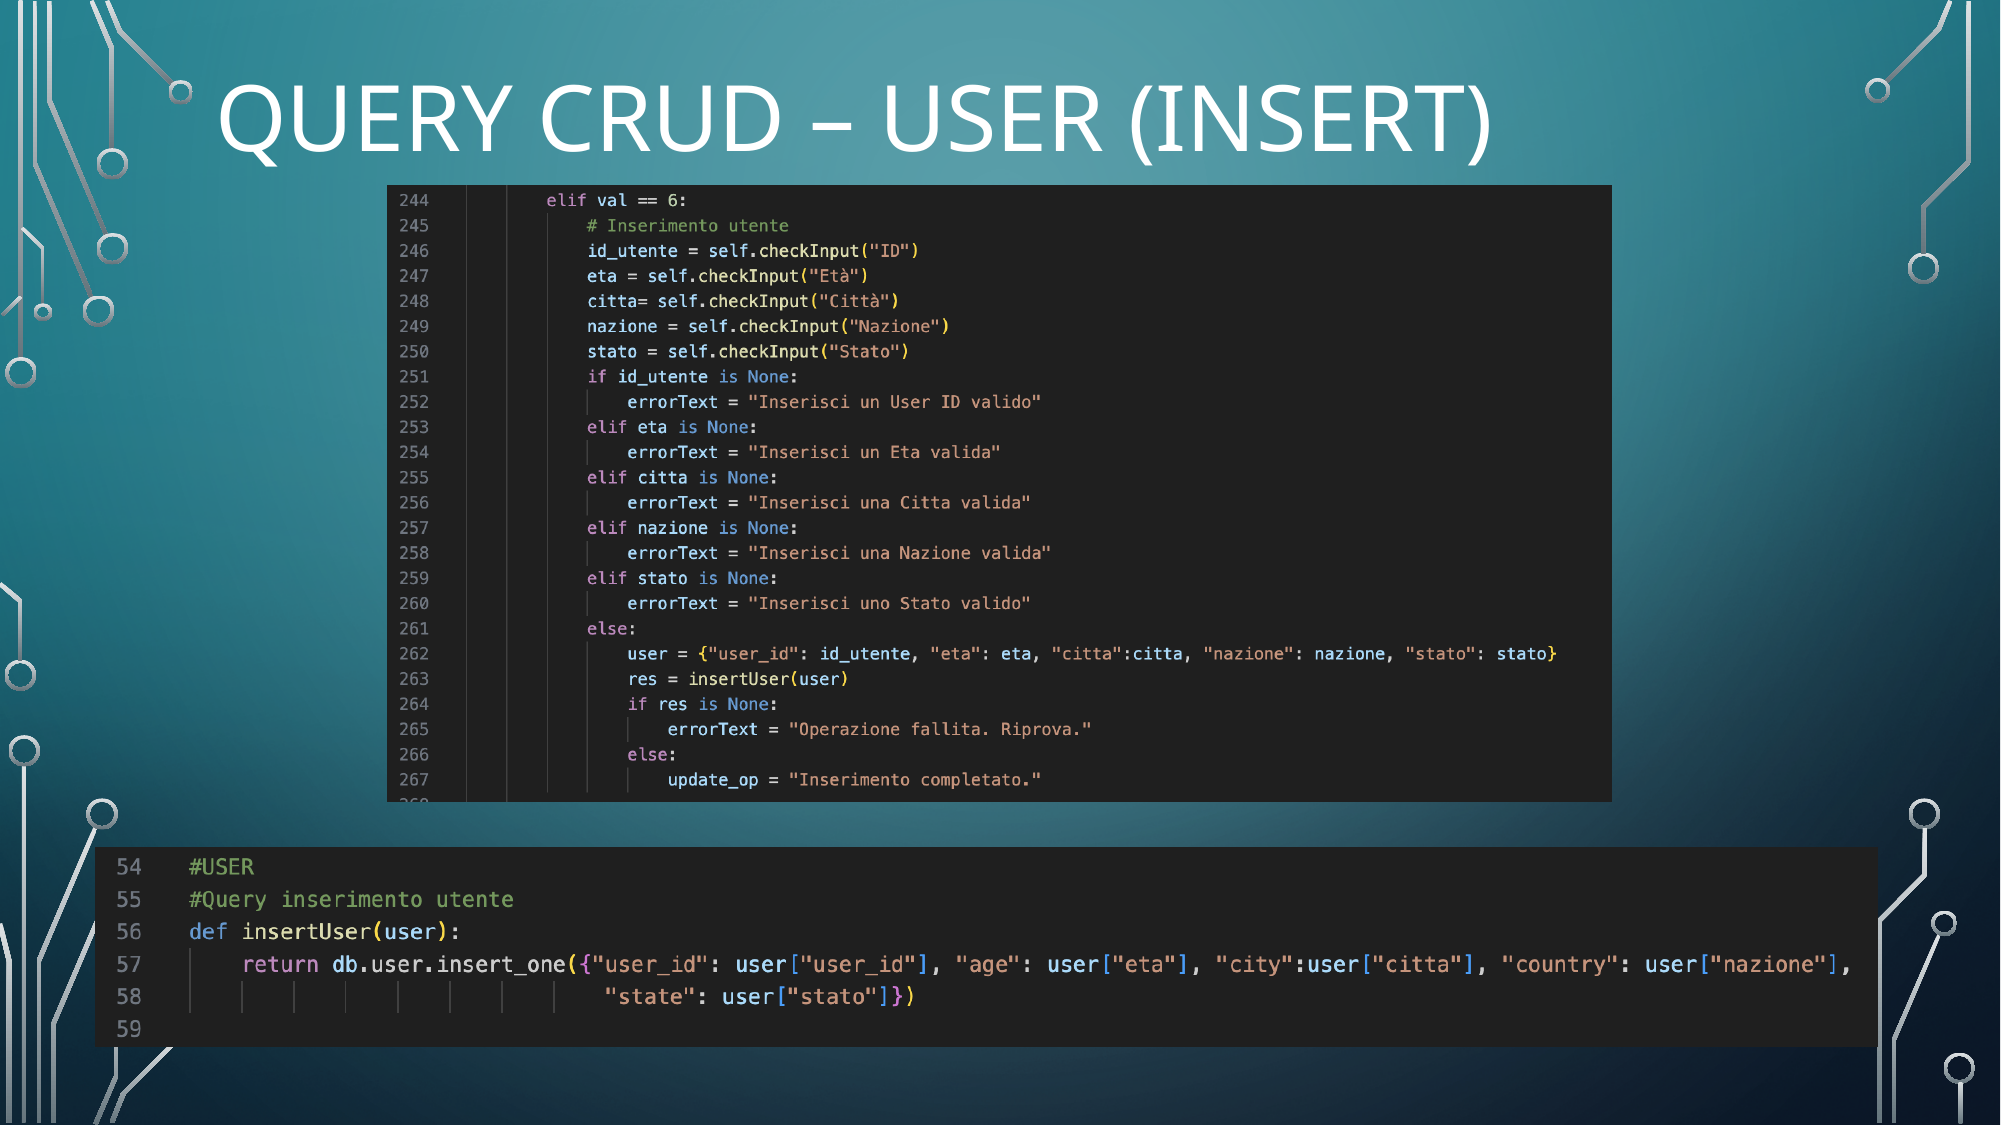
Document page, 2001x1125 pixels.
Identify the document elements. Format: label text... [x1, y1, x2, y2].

picture [95, 846, 1879, 1048]
title Query crud – user (insert) [200, 0, 1839, 243]
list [387, 184, 1613, 802]
